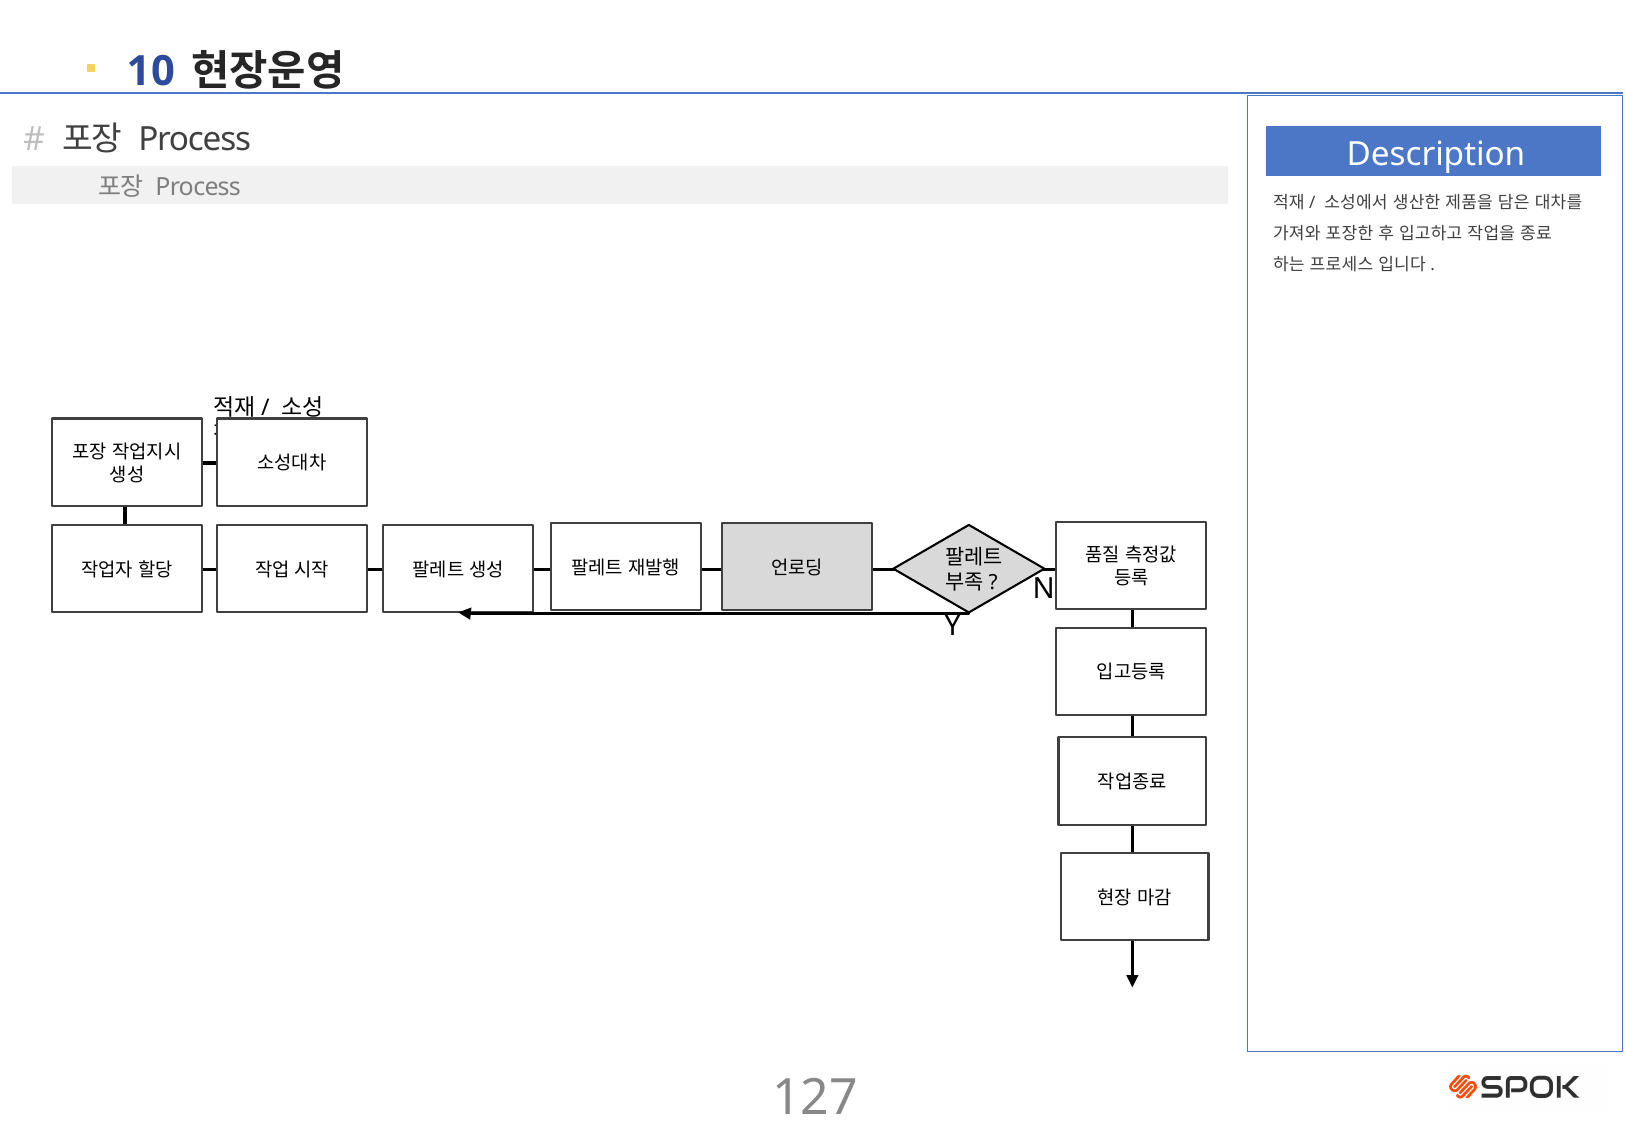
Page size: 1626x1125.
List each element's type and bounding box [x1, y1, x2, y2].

picture [1449, 1060, 1610, 1114]
text_box [0, 42, 1623, 1052]
slide_number [483, 1064, 1142, 1125]
